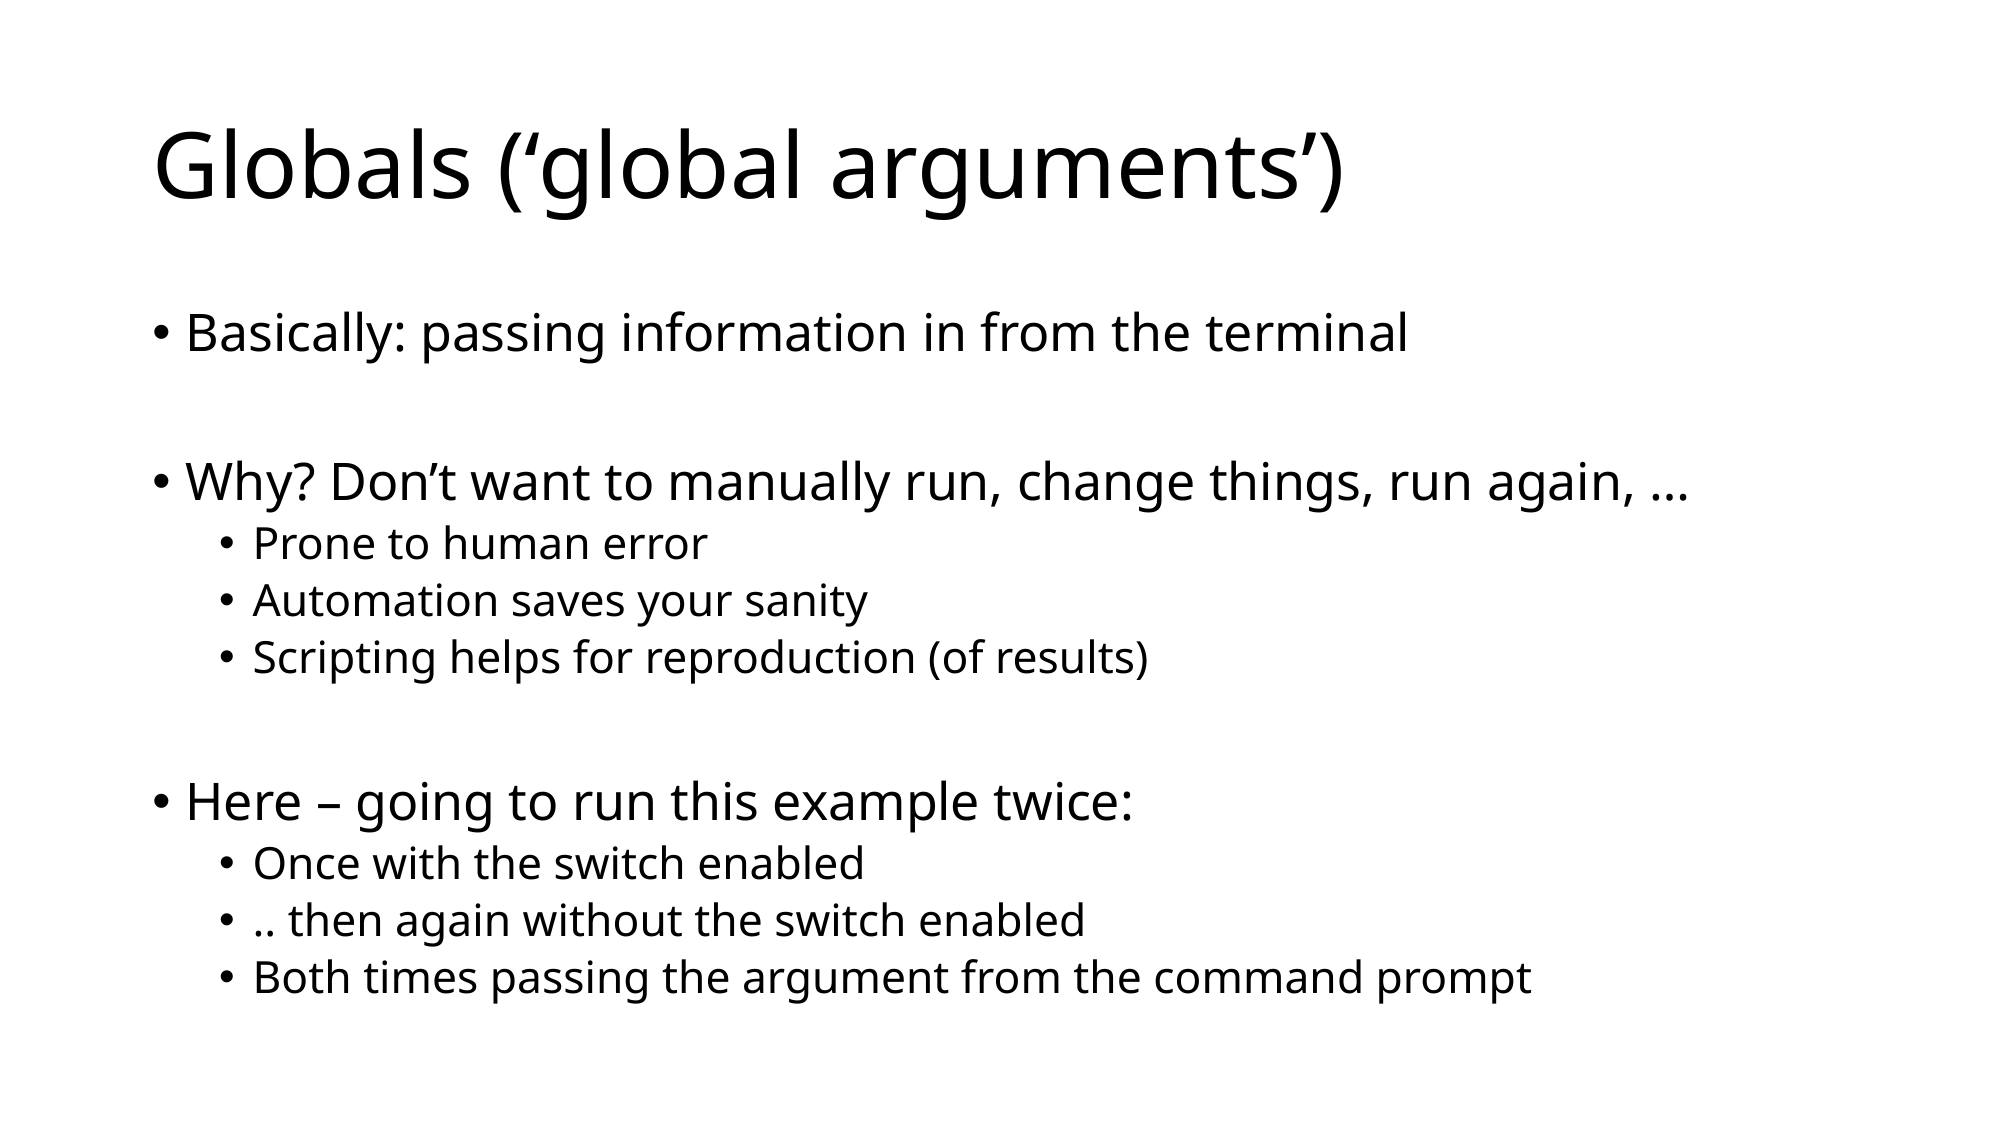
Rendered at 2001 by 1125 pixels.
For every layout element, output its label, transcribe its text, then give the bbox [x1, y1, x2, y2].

title Globals (‘global arguments’) [137, 59, 1863, 278]
list Basically: passing information in from the terminal Why? Don’t want to manually run, change things, run again, … Prone to human error Automation saves your sanity Scripting helps for reproduction (of results) Here – going to run this example twice: Once with the switch enabled .. then again without the switch enabled Both times passing the argument from the command prompt [137, 299, 1863, 1014]
